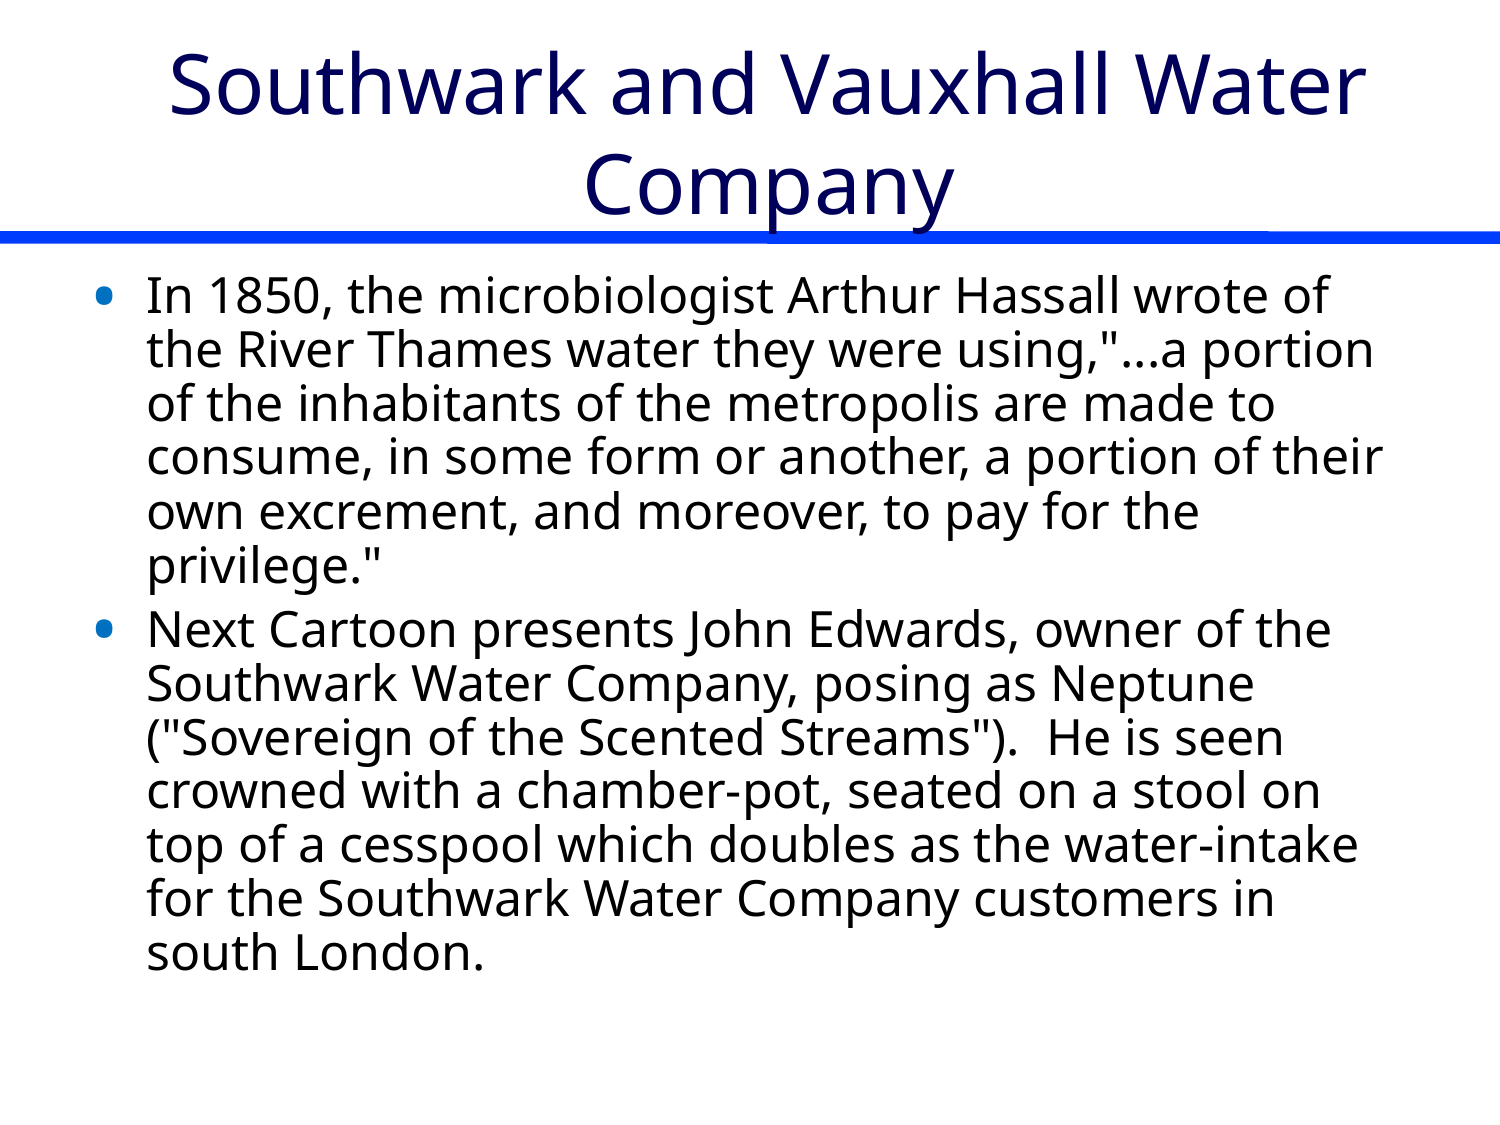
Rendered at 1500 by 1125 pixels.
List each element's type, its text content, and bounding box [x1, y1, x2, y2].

list In 1850, the microbiologist Arthur Hassall wrote of the River Thames water they were using,"...a portion of the inhabitants of the metropolis are made to consume, in some form or another, a portion of their own excrement, and moreover, to pay for the privilege." Next Cartoon presents John Edwards, owner of the Southwark Water Company, posing as Neptune ("Sovereign of the Scented Streams"). He is seen crowned with a chamber-pot, seated on a stool on top of a cesspool which doubles as the water-intake for the Southwark Water Company customers in south London. [74, 262, 1426, 1006]
title Southwark and Vauxhall Water Company [75, 37, 1463, 225]
